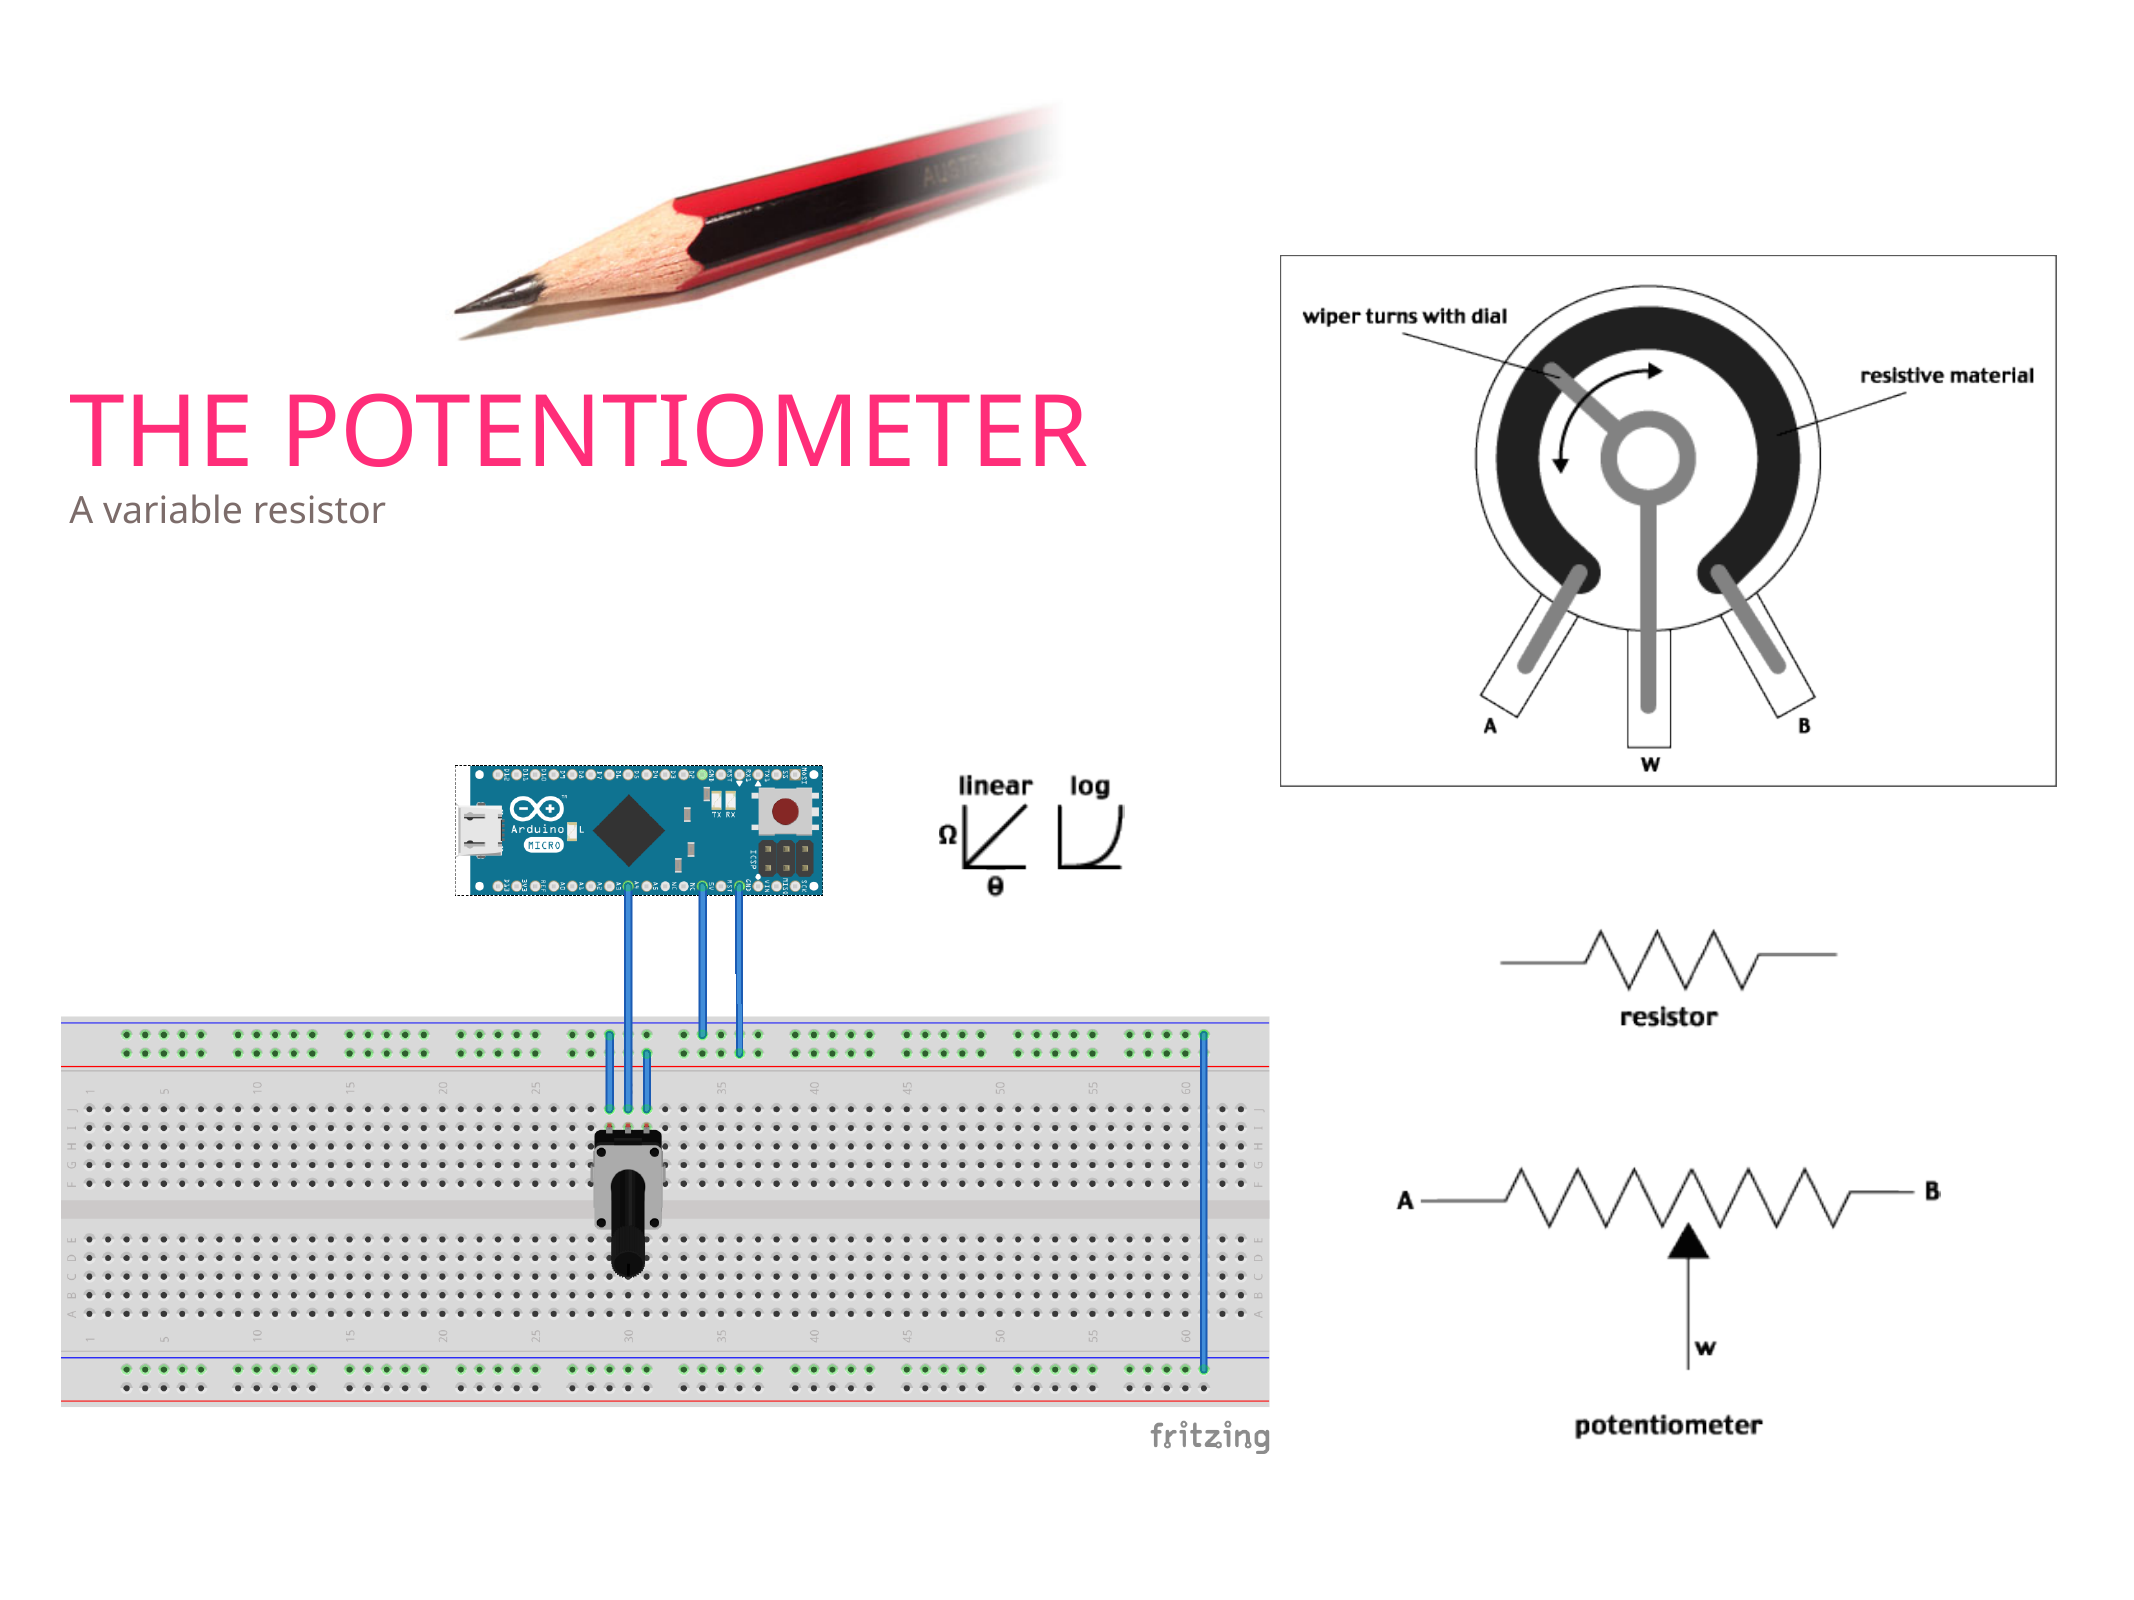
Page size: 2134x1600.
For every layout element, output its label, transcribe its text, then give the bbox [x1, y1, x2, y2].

picture [61, 765, 1270, 1454]
title THE POTENTIOMETER A variable resistor [68, 293, 1151, 604]
picture [1396, 928, 1941, 1446]
picture [424, 83, 1069, 355]
picture [1279, 254, 2058, 787]
